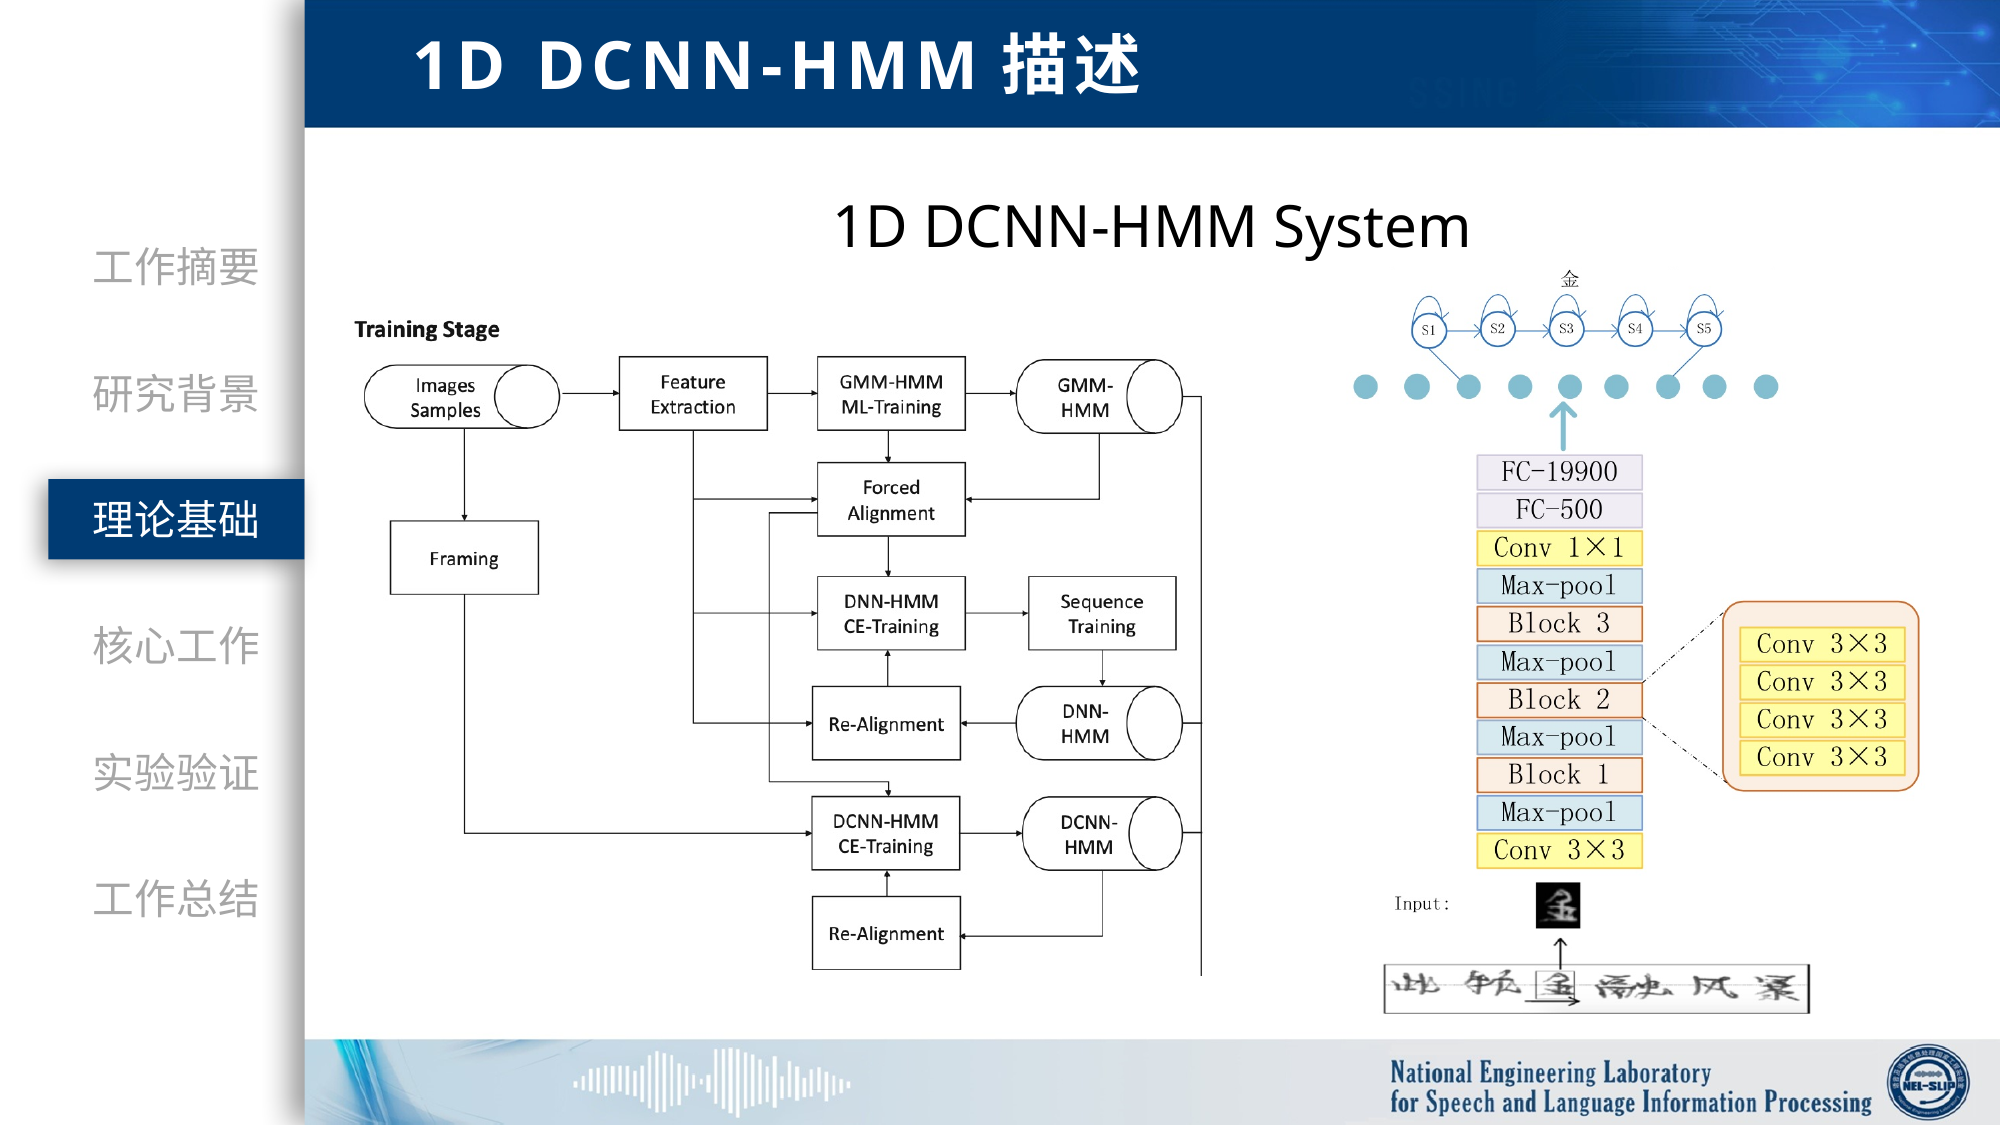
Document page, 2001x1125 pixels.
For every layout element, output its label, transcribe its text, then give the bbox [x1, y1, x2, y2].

text_box 工作总结 [47, 857, 304, 939]
text_box 核心工作 [47, 604, 304, 686]
text_box 理论基础 [47, 478, 304, 560]
text_box 工作摘要 [47, 225, 304, 307]
picture [304, 0, 2000, 1125]
text_box 研究背景 [47, 351, 304, 434]
text_box 实验验证 [47, 730, 304, 813]
